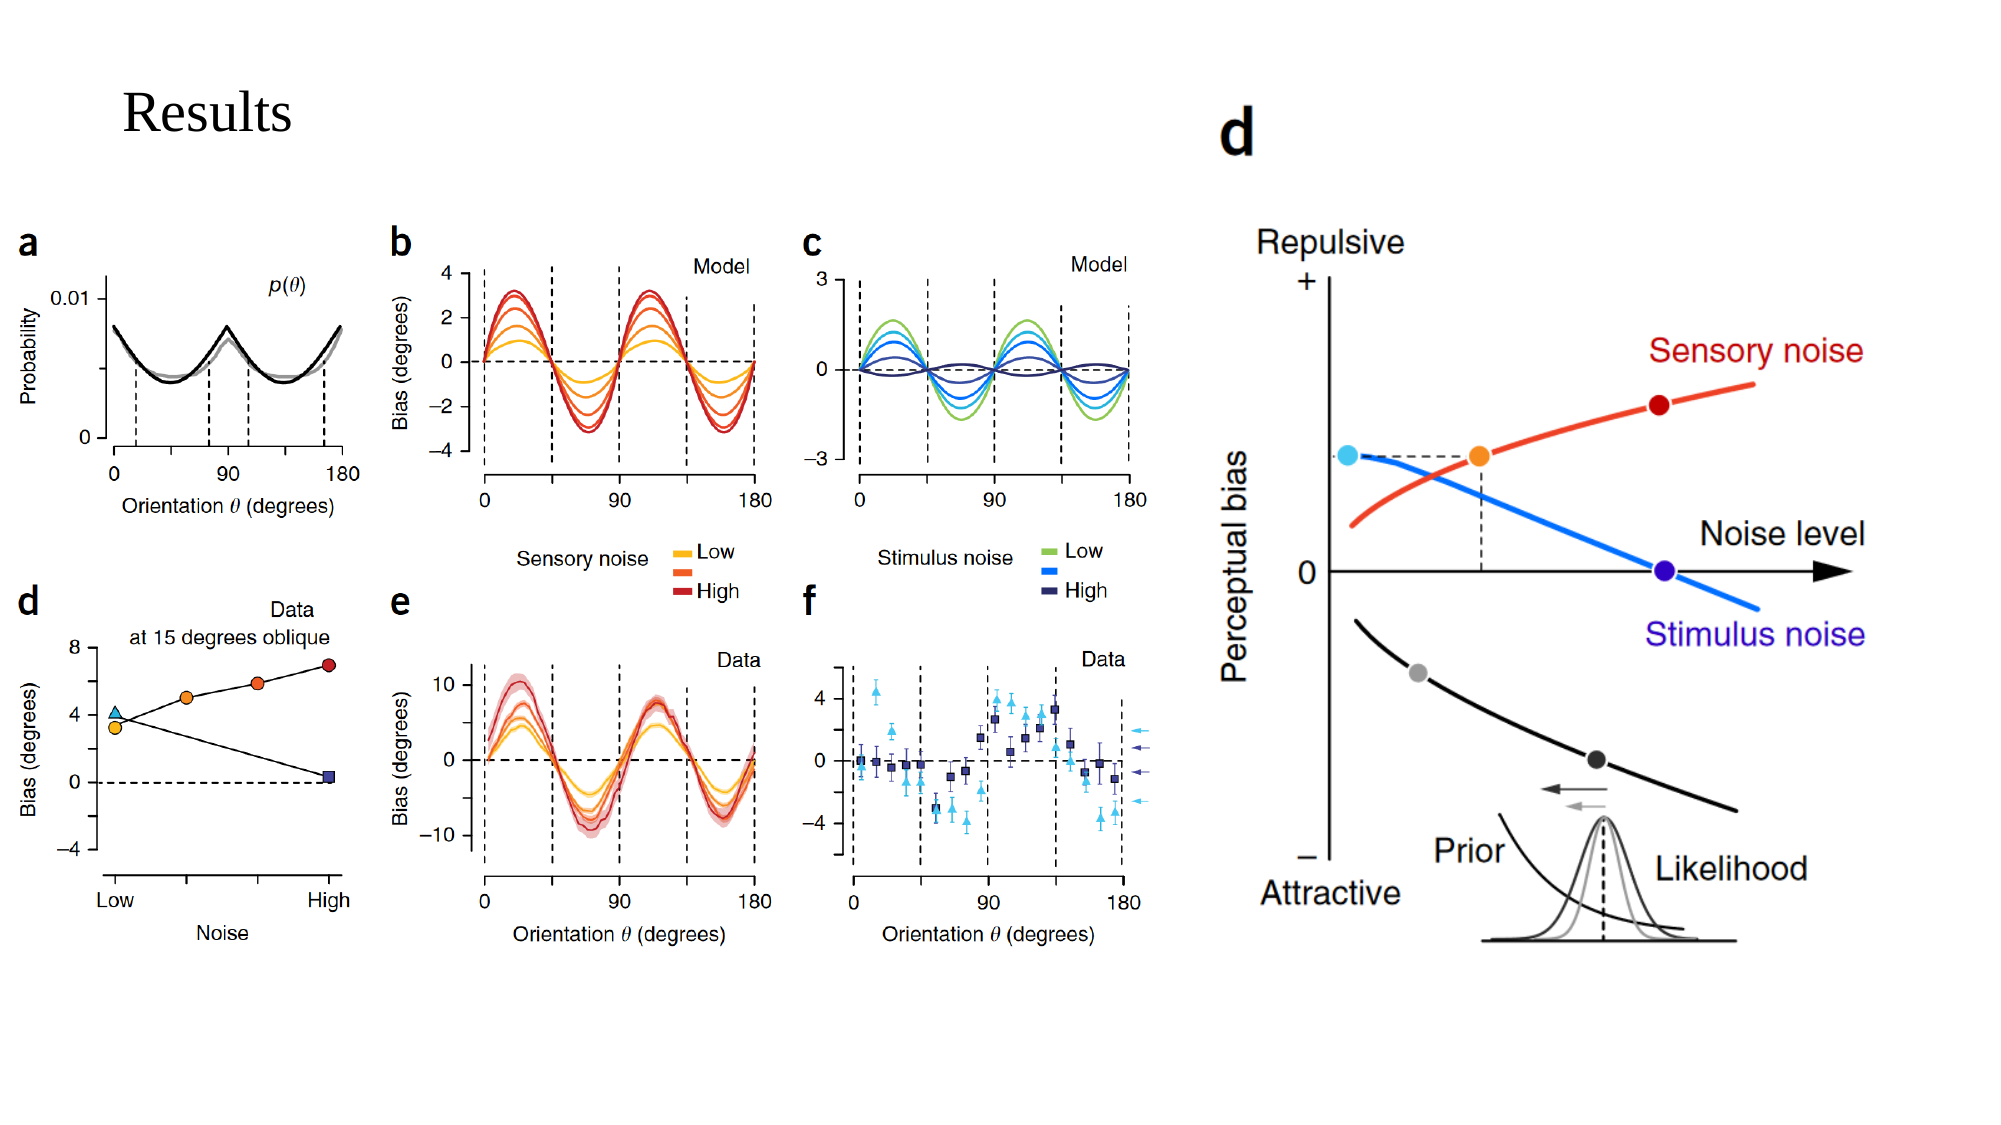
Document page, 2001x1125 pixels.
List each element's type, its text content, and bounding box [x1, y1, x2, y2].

picture [1206, 93, 1882, 1067]
text_box Results [107, 66, 750, 151]
picture [0, 219, 1152, 951]
